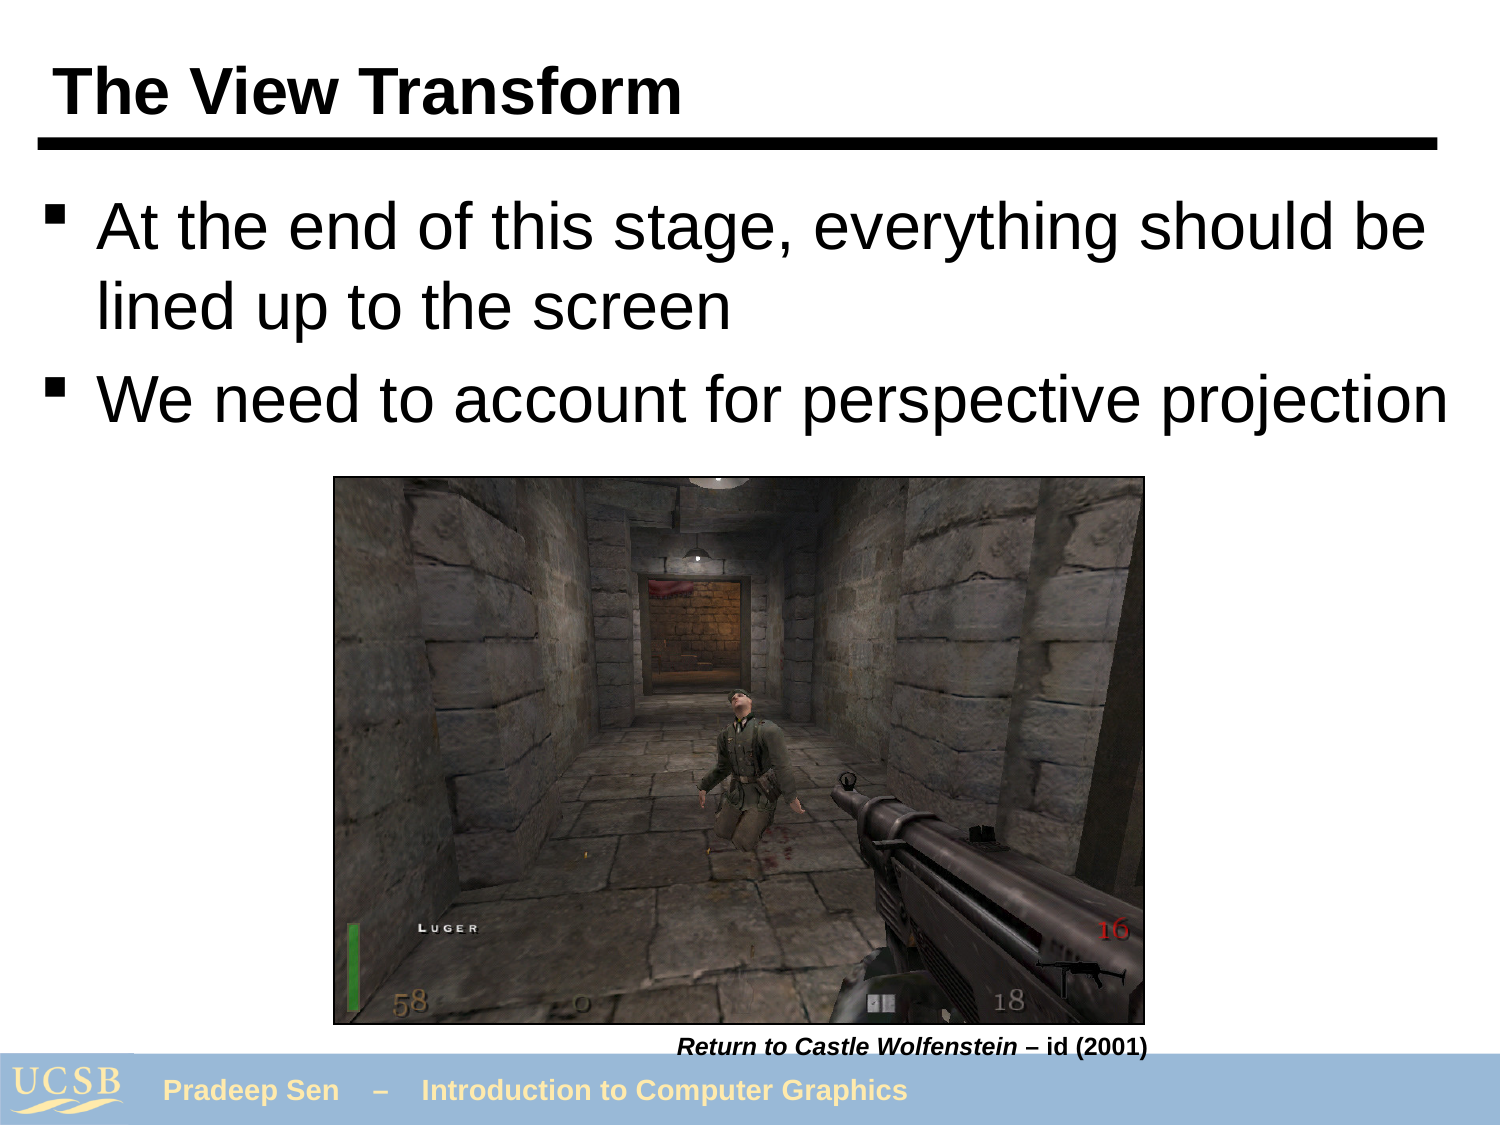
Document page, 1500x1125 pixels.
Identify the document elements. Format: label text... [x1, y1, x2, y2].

title Orthographic projection [0, 1053, 128, 1125]
picture [334, 477, 1144, 1024]
list At the end of this stage, everything should be lined up to the screen We need to account for perspective projection [24, 174, 1488, 1025]
text_box Return to Castle Wolfenstein – id (2001) [644, 1026, 1163, 1068]
title The View Transform [37, 37, 1438, 138]
